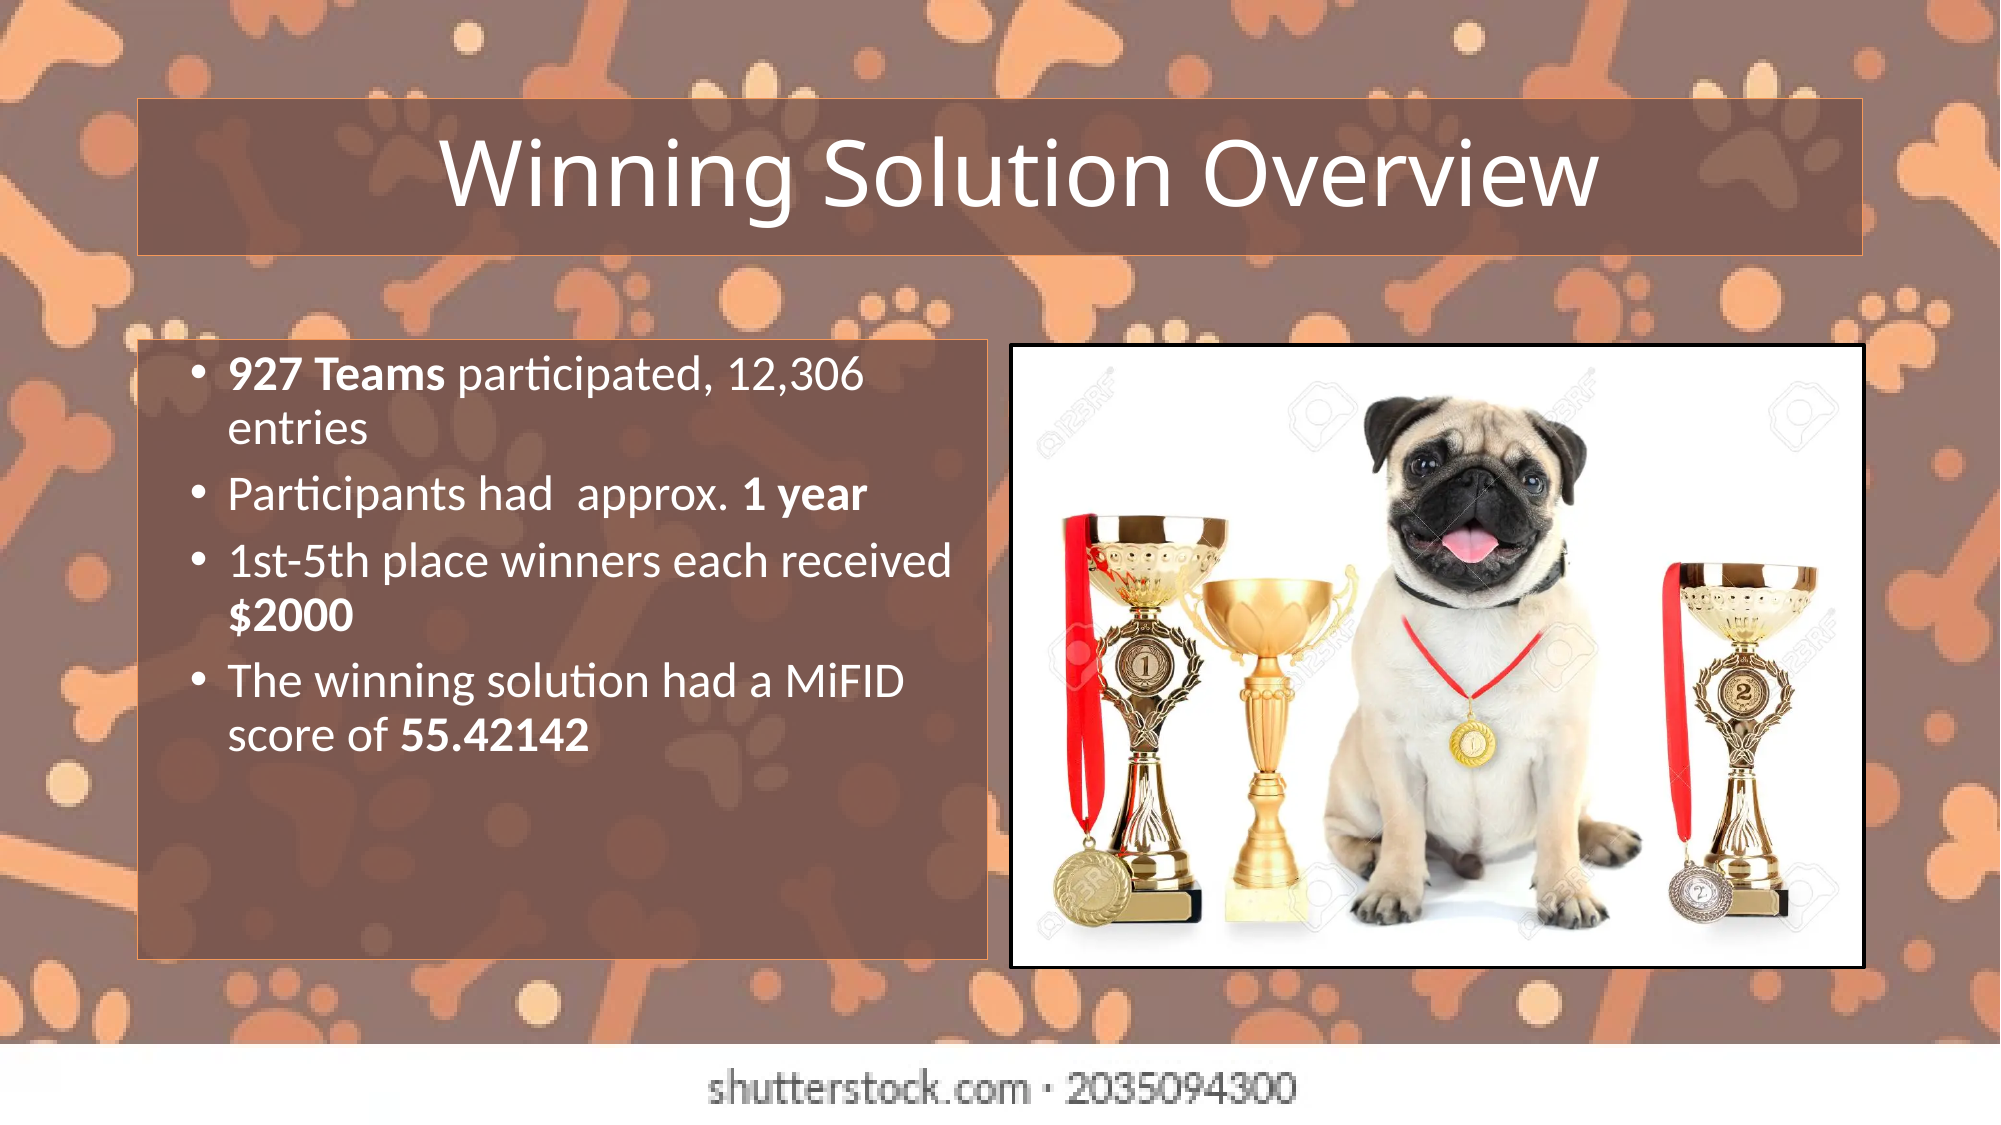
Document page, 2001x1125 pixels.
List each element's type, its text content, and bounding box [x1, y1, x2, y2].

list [1012, 346, 1863, 967]
title Winning Solution Overview [137, 98, 1863, 256]
list 927 Teams participated, 12,306 entries Participants had approx. 1 year 1st-5th place winners each received $2000 The winning solution had a MiFID score of 55.42142 [137, 339, 988, 960]
